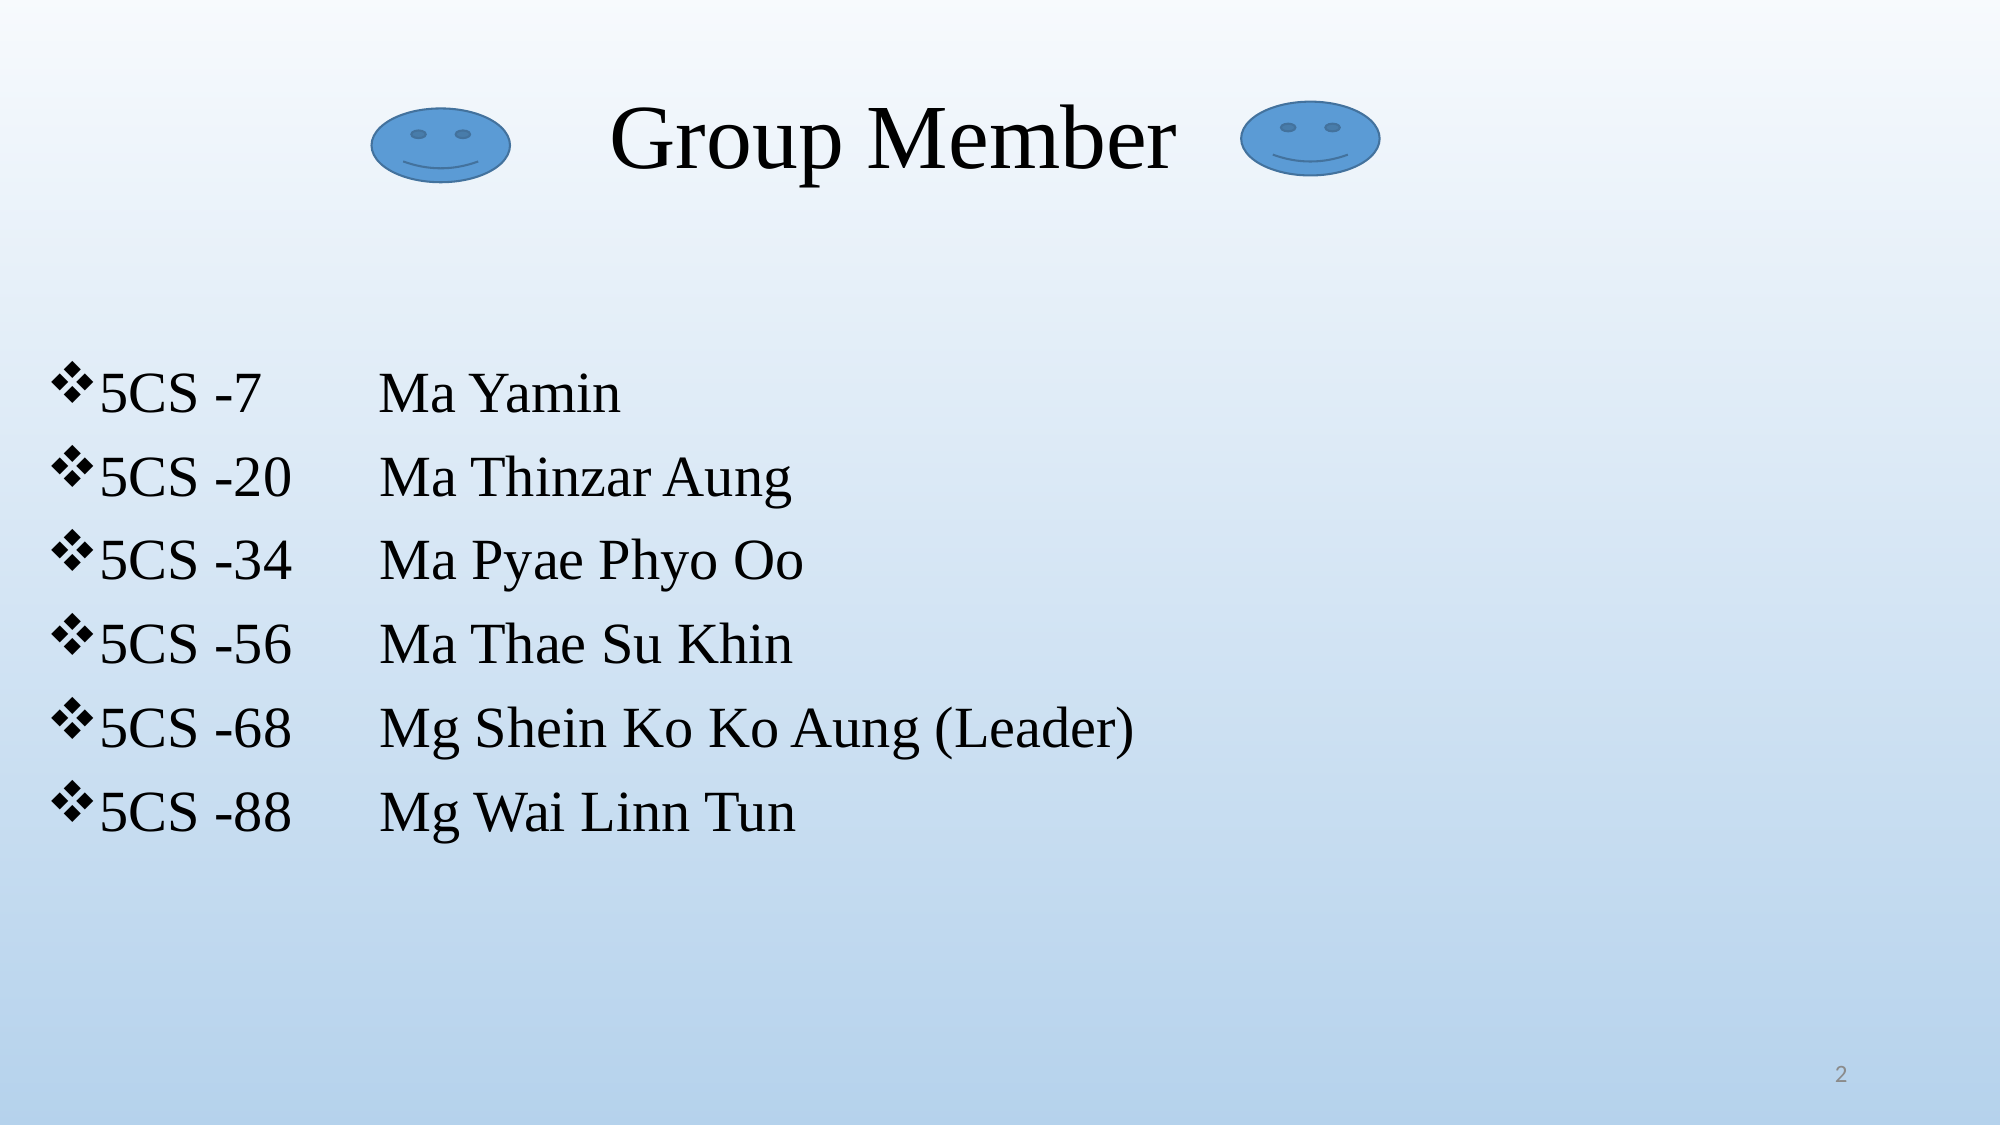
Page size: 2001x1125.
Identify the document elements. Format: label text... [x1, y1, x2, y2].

title Group Member [31, 29, 1757, 248]
slide_number 2 [1412, 1042, 1863, 1103]
text_box [1240, 100, 1381, 177]
list 5CS -7 Ma Yamin 5CS -20 Ma Thinzar Aung 5CS -34 Ma Pyae Phyo Oo 5CS -56 Ma Thae Su Khin 5CS -68 Mg Shein Ko Ko Aung (Leader) 5CS -88 Mg Wai Linn Tun [31, 288, 1757, 1002]
text_box [370, 107, 512, 184]
